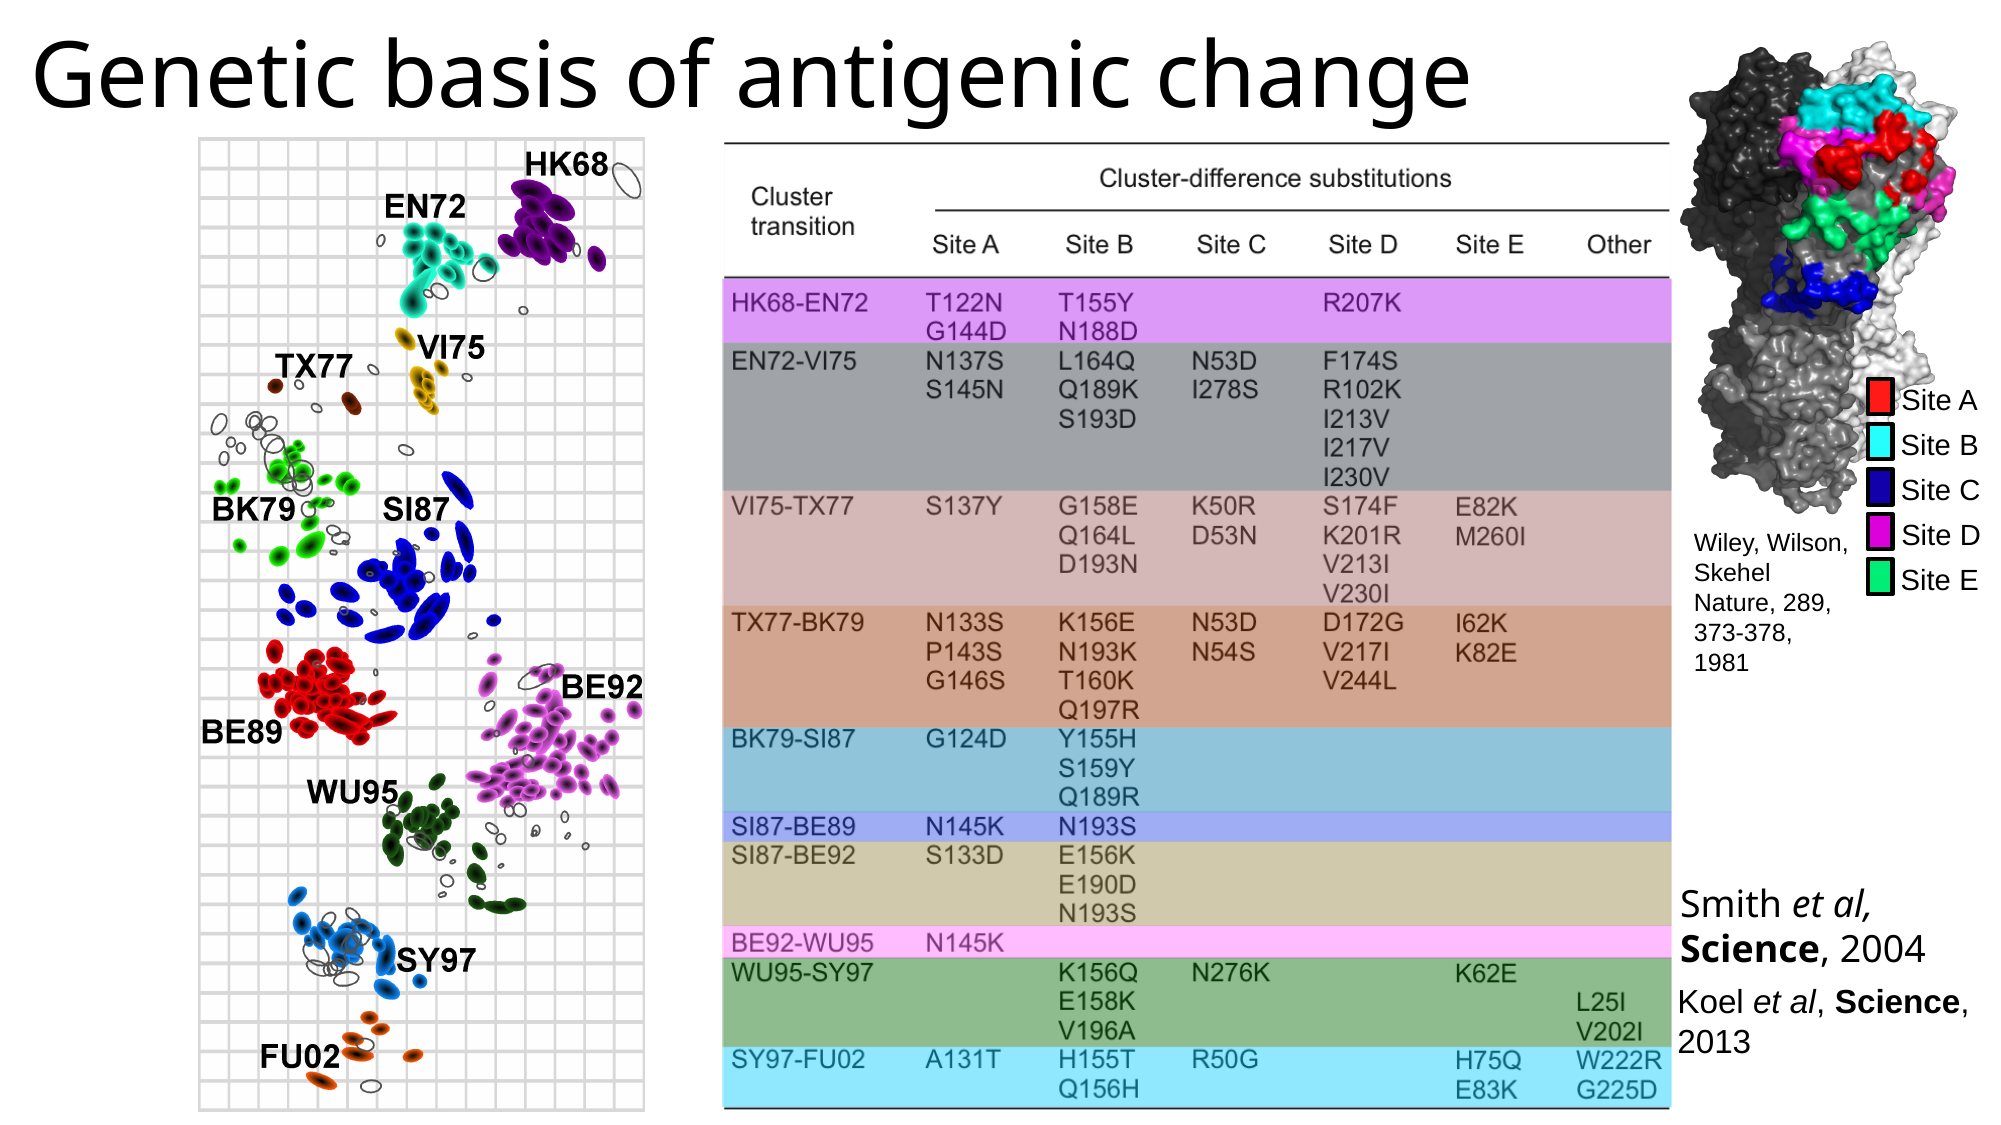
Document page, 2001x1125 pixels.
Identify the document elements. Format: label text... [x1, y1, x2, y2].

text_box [1867, 373, 1997, 605]
text_box Smith et al, Science, 2004 [1672, 872, 2000, 973]
picture [1674, 34, 1966, 517]
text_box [722, 140, 1672, 1112]
title Genetic basis of antigenic change [14, 0, 1740, 187]
text_box Koel et al, Science, 2013 [1672, 973, 2000, 1068]
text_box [198, 137, 645, 1112]
text_box Wiley, Wilson, Skehel Nature, 289, 373-378, 1981 [1679, 519, 1870, 684]
